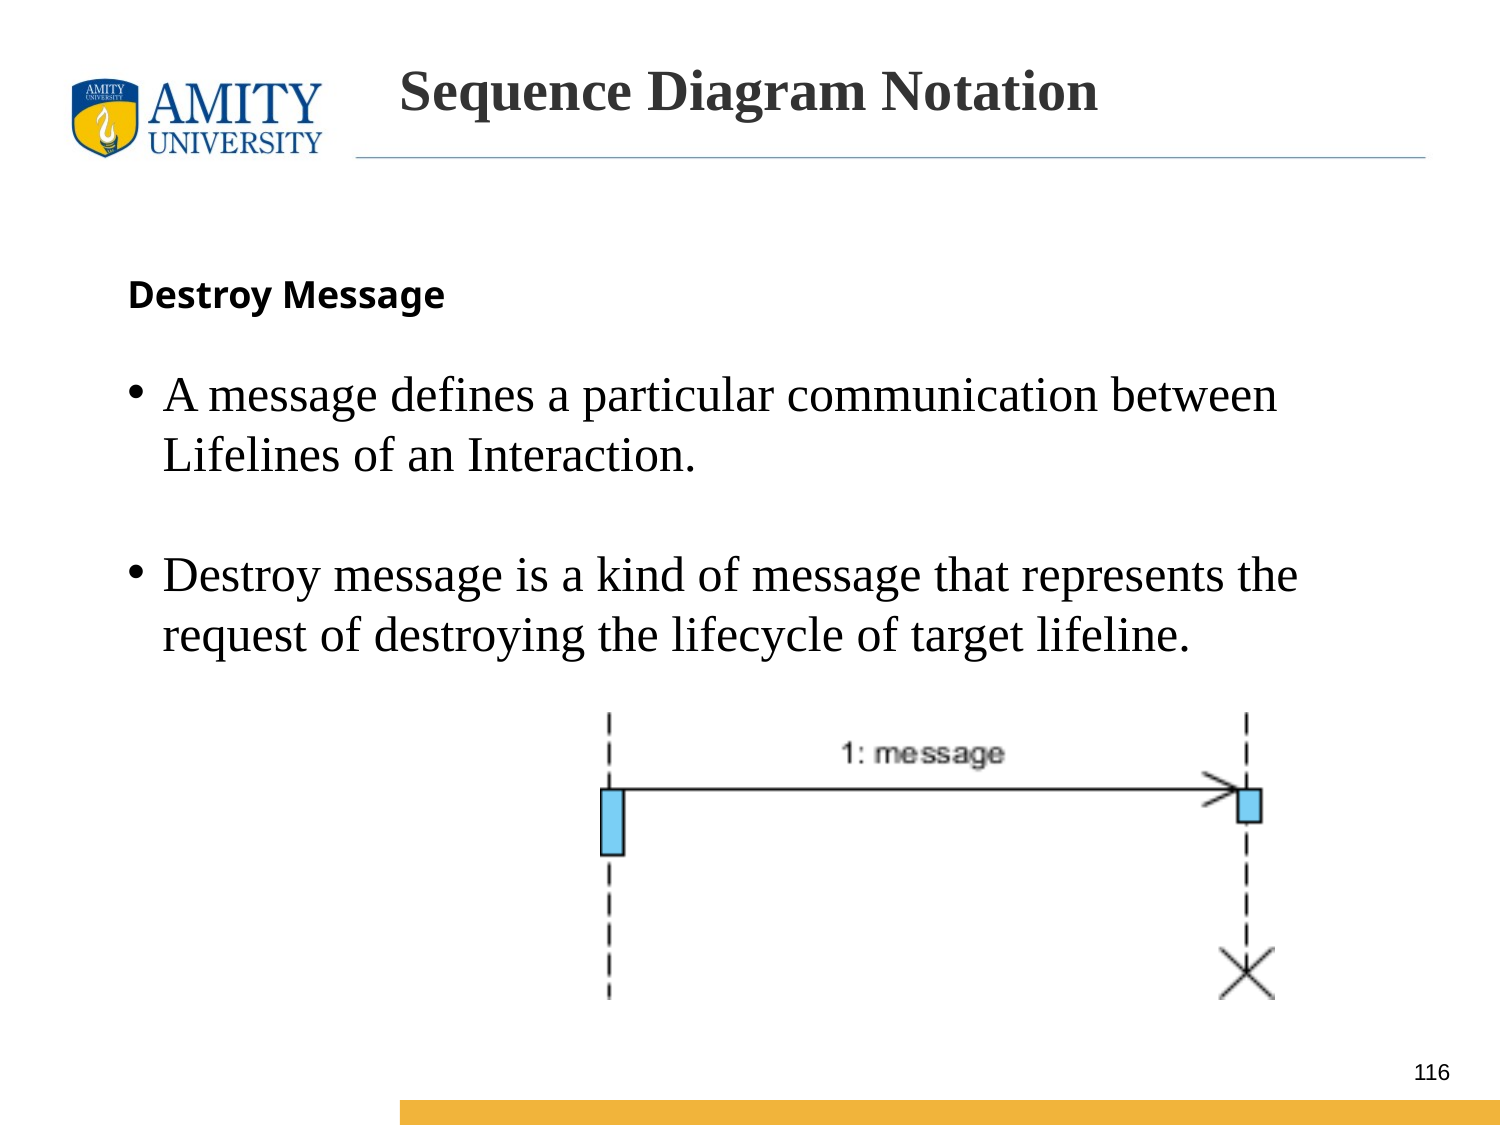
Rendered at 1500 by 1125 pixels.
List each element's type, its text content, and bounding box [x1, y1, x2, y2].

text_box Destroy Message A message defines a particular communication between Lifelines of an Interaction. Destroy message is a kind of message that represents the request of destroying the lifecycle of target lifeline. [112, 263, 1425, 714]
picture [599, 712, 1276, 1001]
slide_number 116 [1115, 1049, 1466, 1125]
picture [0, 0, 1500, 188]
title Sequence Diagram Notation [75, 45, 1425, 233]
